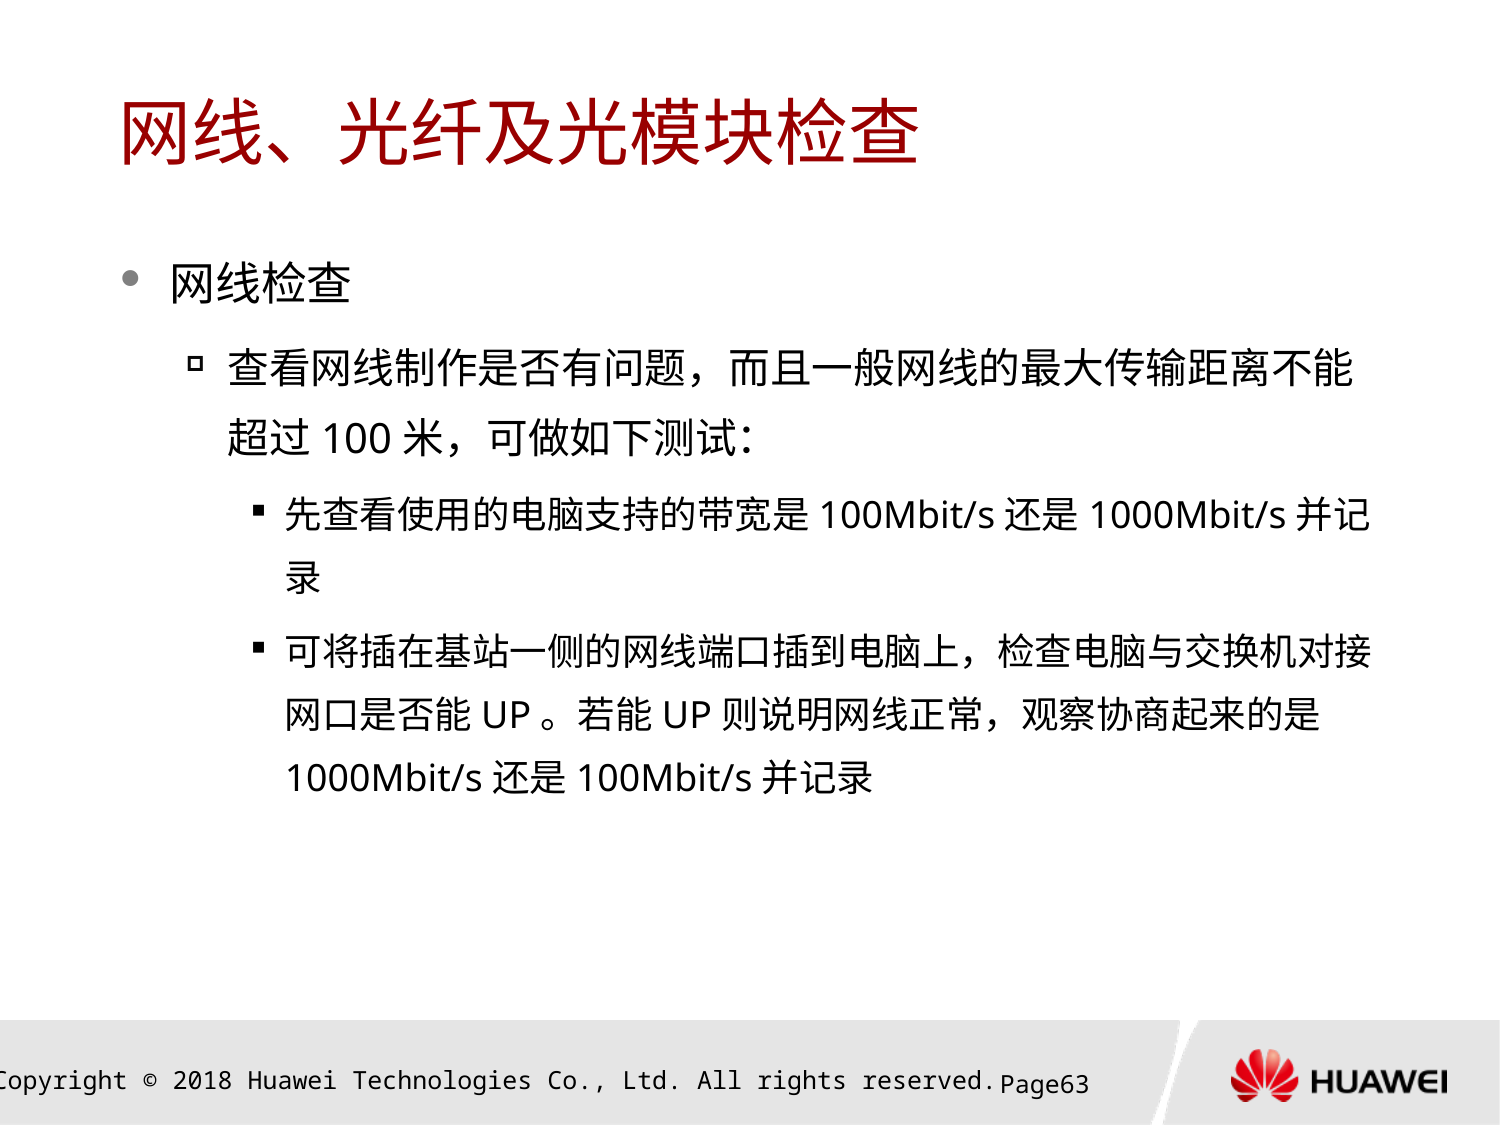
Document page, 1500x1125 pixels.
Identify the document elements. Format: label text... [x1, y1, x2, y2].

list 网线检查 查看网线制作是否有问题，而且一般网线的最大传输距离不能超过100米，可做如下测试： 先查看使用的电脑支持的带宽是100Mbit/s还是1000Mbit/s并记录 可将插在基站一侧的网线端口插到电脑上，检查电脑与交换机对接网口是否能UP。若能UP则说明网线正常，观察协商起来的是1000Mbit/s还是100Mbit/s并记录 [106, 225, 1409, 915]
picture [0, 1020, 1500, 1125]
title 网线、光纤及光模块检查 [104, 58, 1374, 202]
slide_number Page62 [999, 1070, 1250, 1125]
